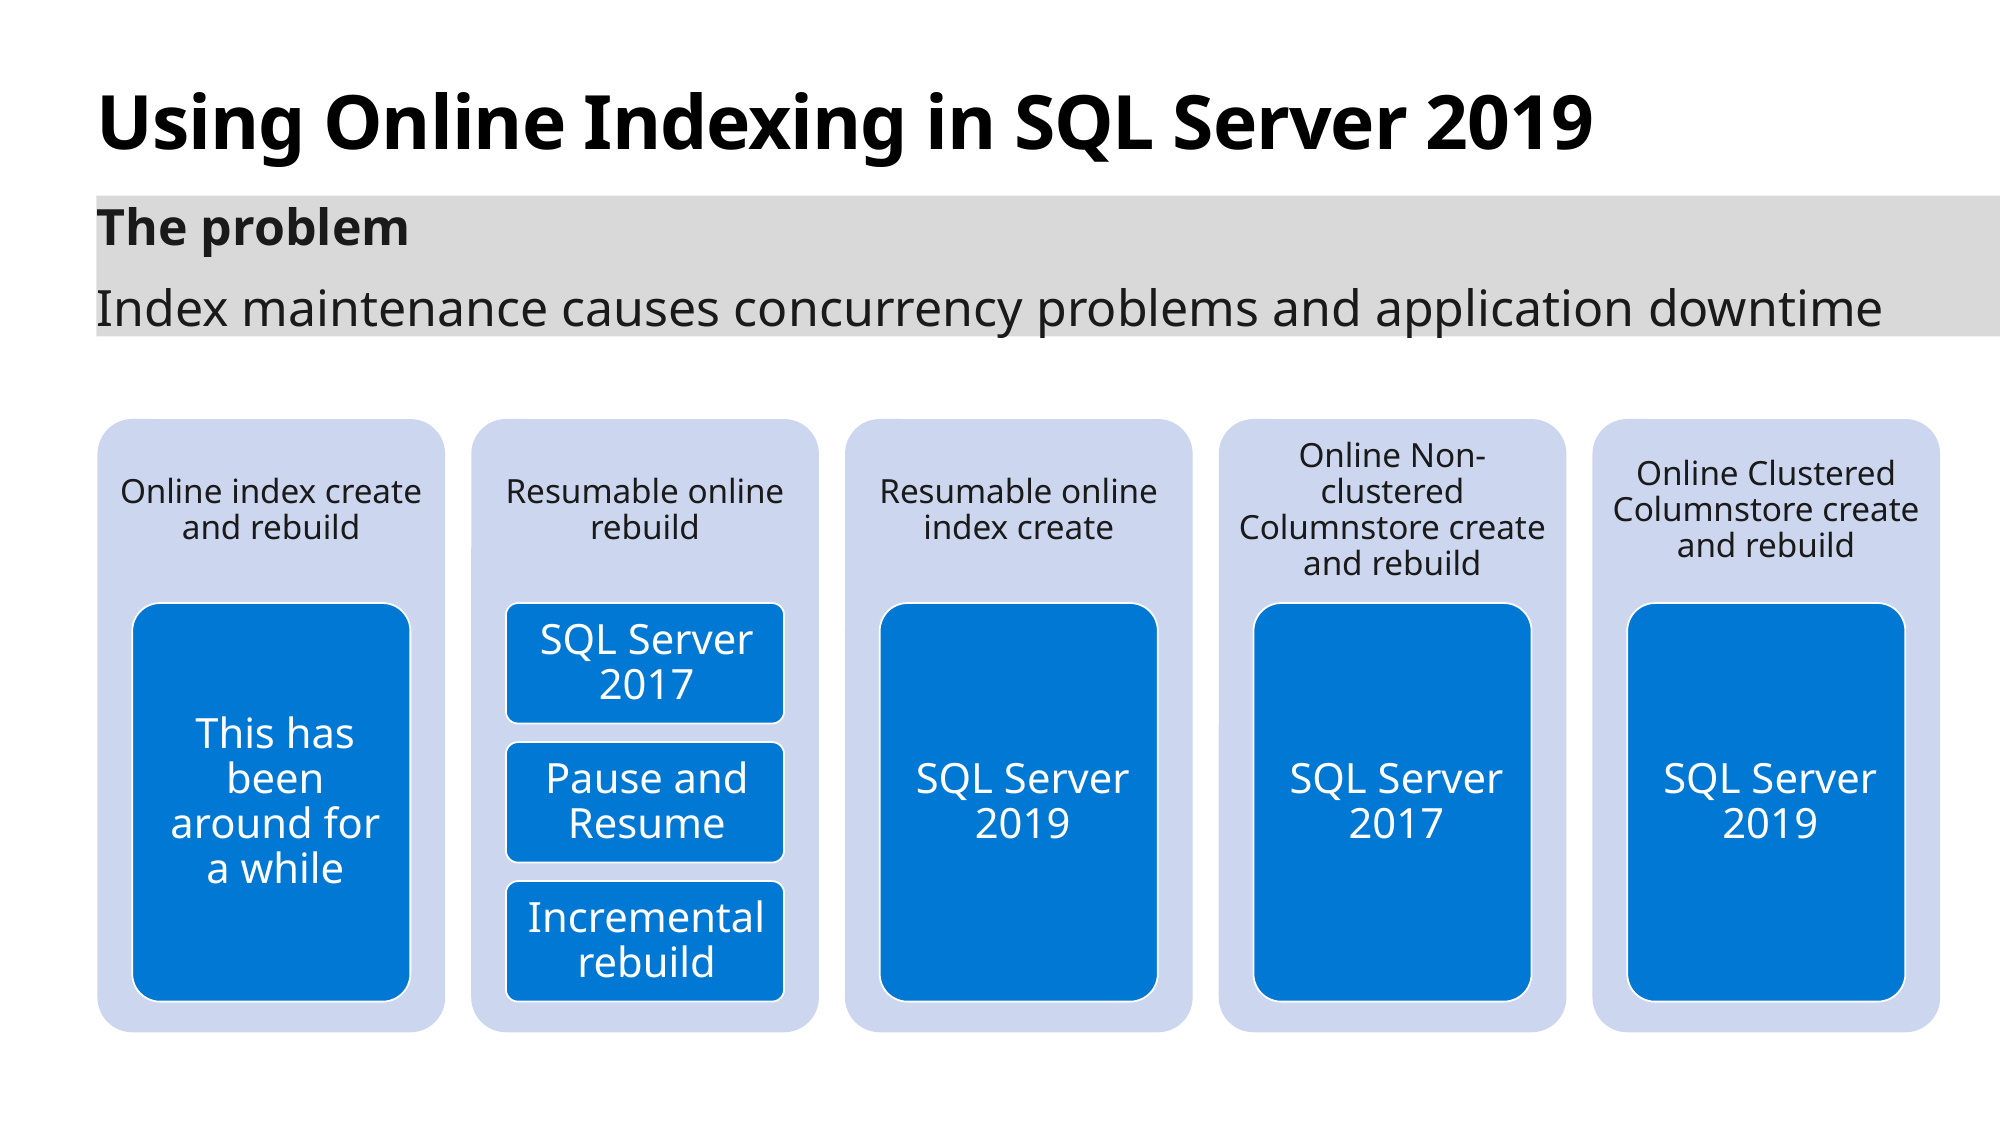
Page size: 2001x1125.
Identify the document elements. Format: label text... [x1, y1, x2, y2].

text_box The problem Index maintenance causes concurrency problems and application downtime [96, 195, 2000, 337]
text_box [96, 418, 1942, 1033]
title Using Online Indexing in SQL Server 2019 [96, 75, 1904, 166]
